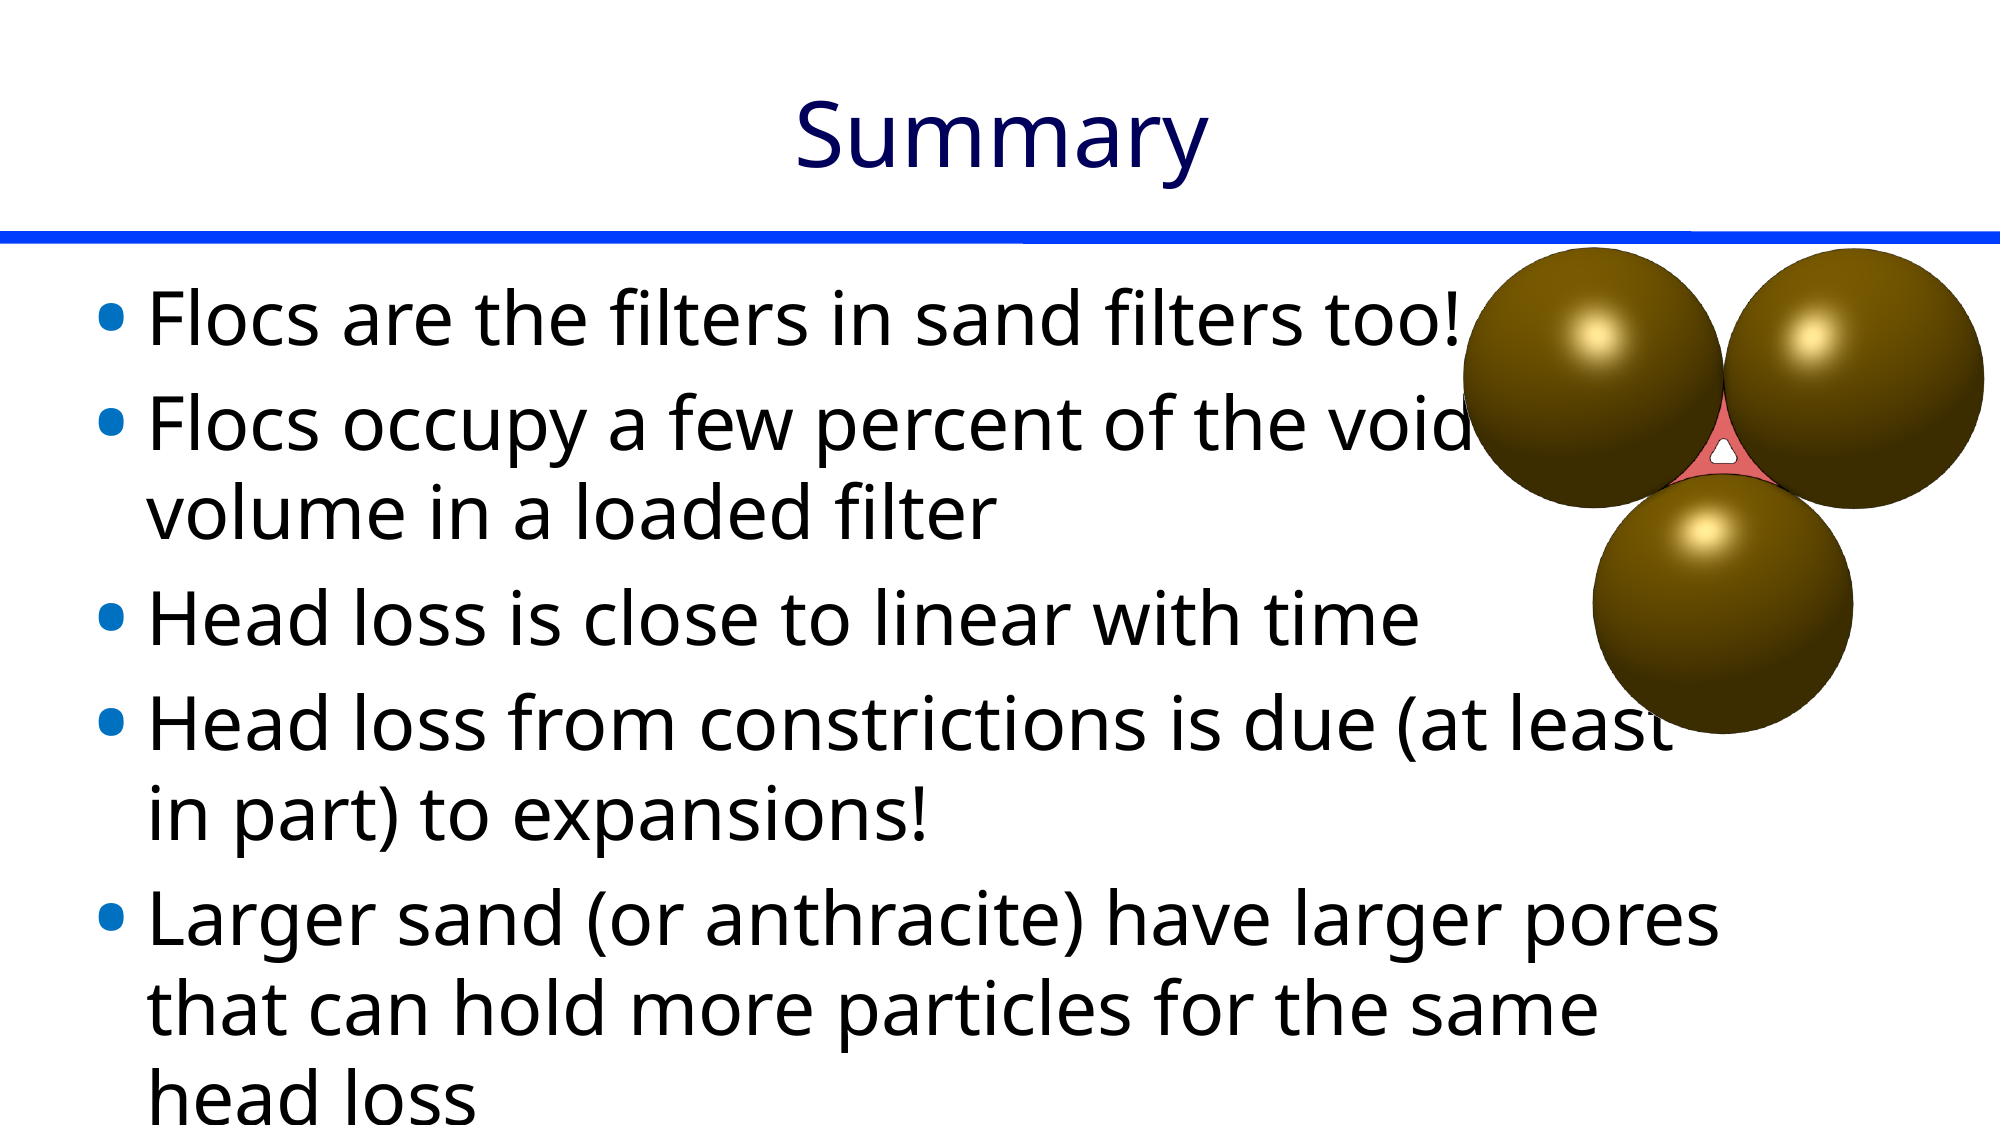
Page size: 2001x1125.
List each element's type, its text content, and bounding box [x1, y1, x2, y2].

title Summary [75, 37, 1930, 225]
picture [1342, 84, 2000, 795]
list Flocs are the filters in sand filters too! Flocs occupy a few percent of the void volume in a loaded filter Head loss is close to linear with time Head loss from constrictions is due (at least in part) to expansions! Larger sand (or anthracite) have larger pores that can hold more particles for the same head loss [74, 262, 1746, 1006]
